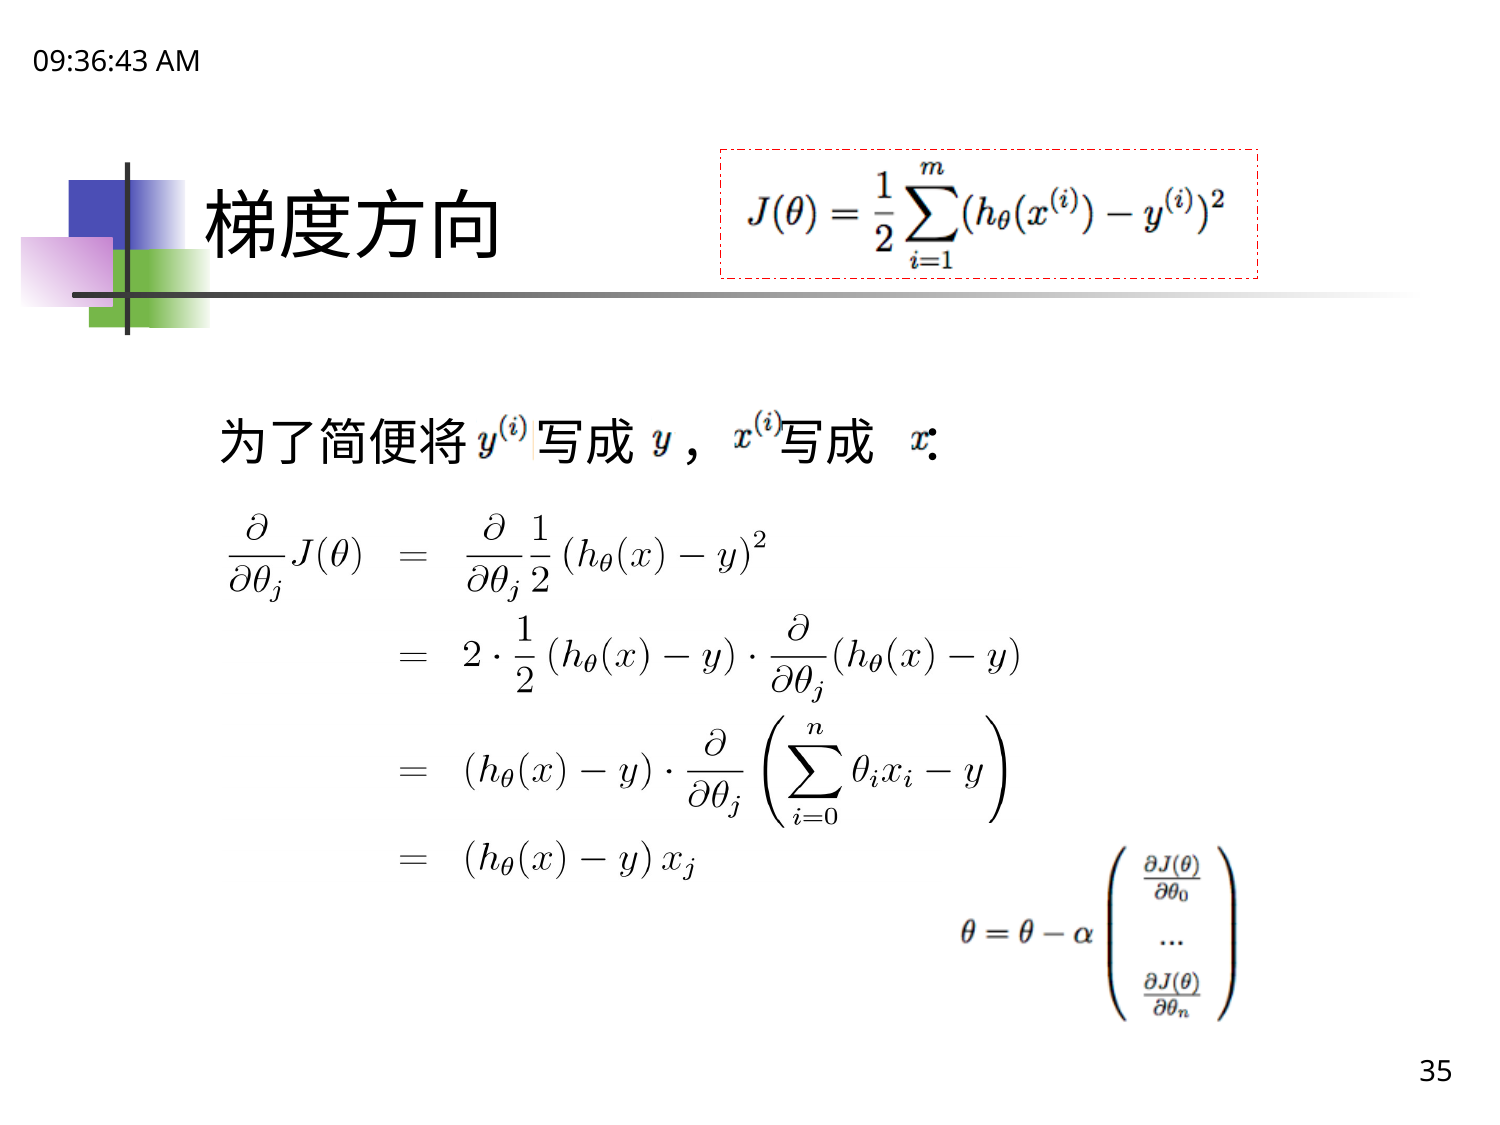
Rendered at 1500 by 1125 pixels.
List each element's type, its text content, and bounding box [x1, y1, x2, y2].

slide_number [17, 15, 331, 90]
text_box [218, 316, 1424, 504]
picture [720, 148, 1259, 279]
picture [942, 823, 1249, 1034]
text_box [222, 512, 1022, 882]
slide_number 35 [1155, 1024, 1468, 1100]
title 梯度方向 [188, 35, 1468, 275]
